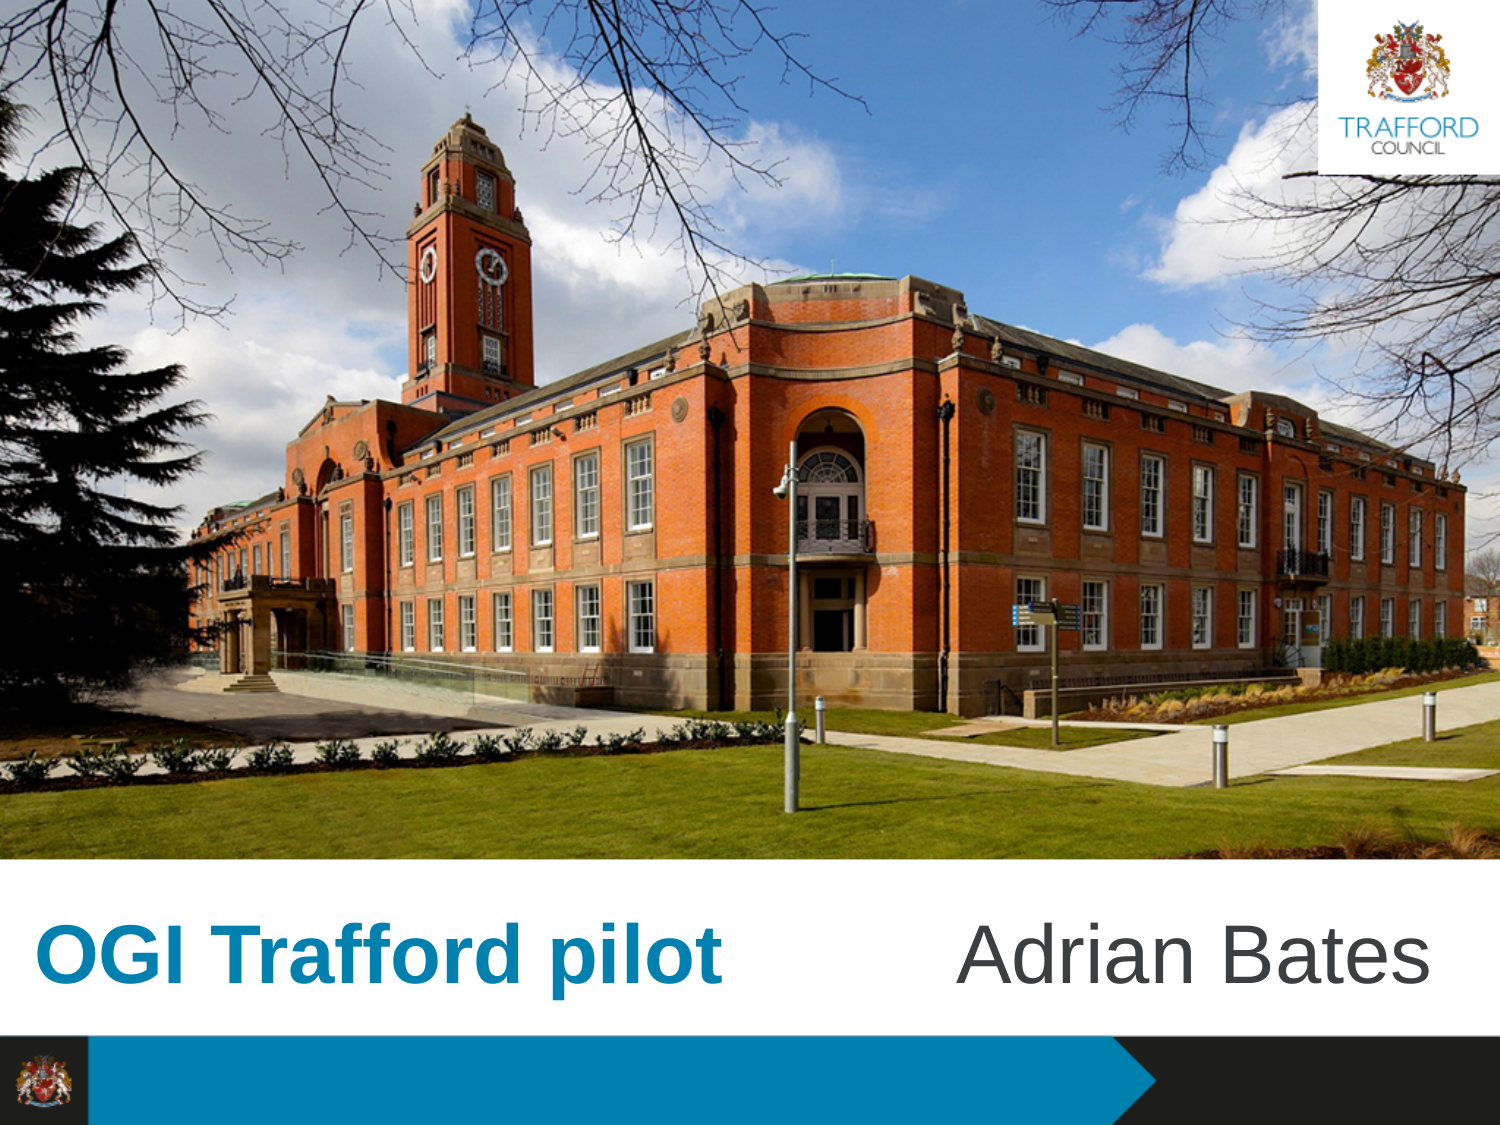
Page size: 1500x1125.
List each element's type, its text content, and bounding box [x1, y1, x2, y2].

text_box OGI Trafford pilot Adrian Bates [0, 893, 1441, 1008]
picture [0, 0, 1500, 1125]
